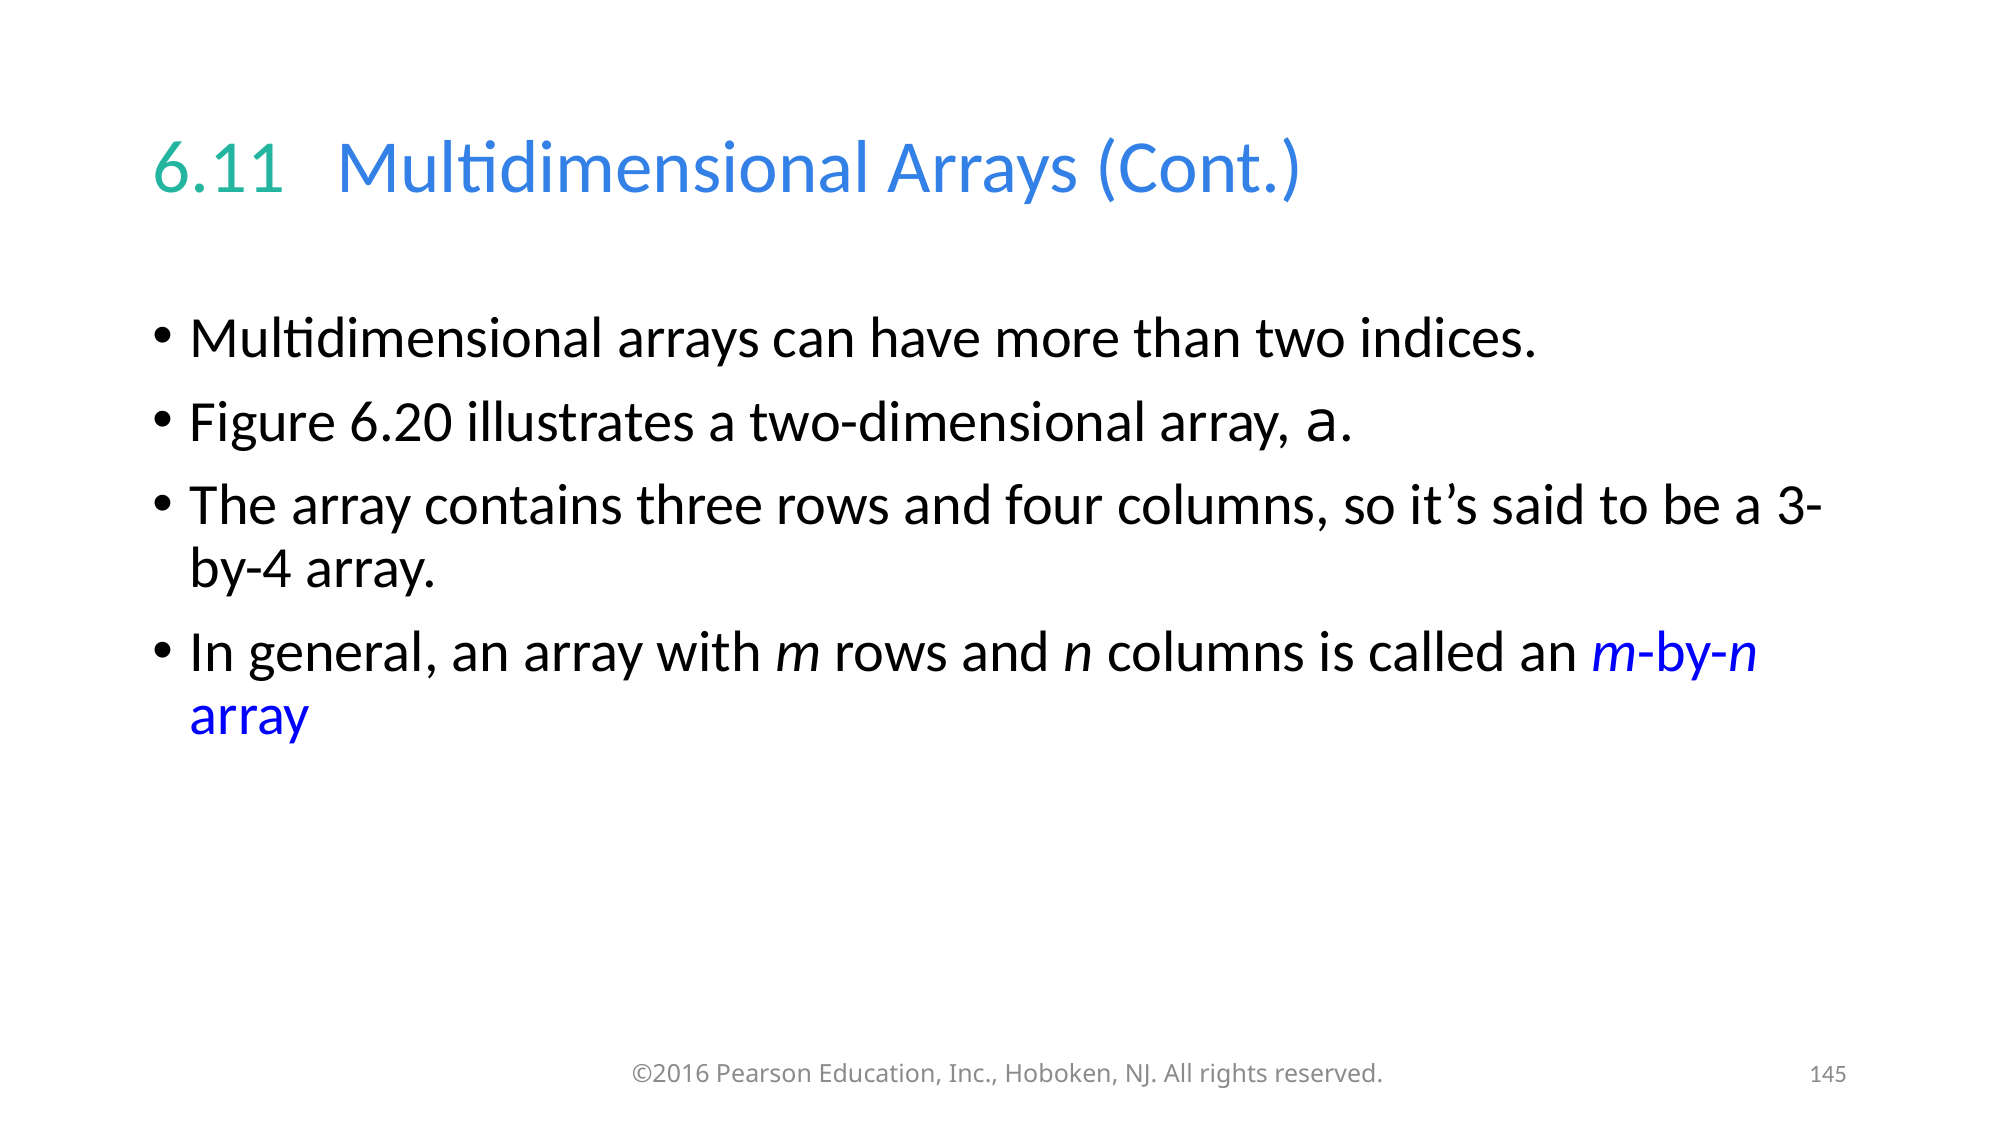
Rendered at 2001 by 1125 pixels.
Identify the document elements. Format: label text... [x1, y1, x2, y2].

list Multidimensional arrays can have more than two indices. Figure 6.20 illustrates a two-dimensional array, a. The array contains three rows and four columns, so it’s said to be a 3-by-4 array. In general, an array with m rows and n columns is called an m-by-n array [137, 299, 1863, 1014]
footer ©2016 Pearson Education, Inc., Hoboken, NJ. All rights reserved. [483, 1042, 1412, 1103]
title 6.11 Multidimensional Arrays (Cont.) [137, 59, 1863, 278]
slide_number 145 [1412, 1042, 1863, 1103]
